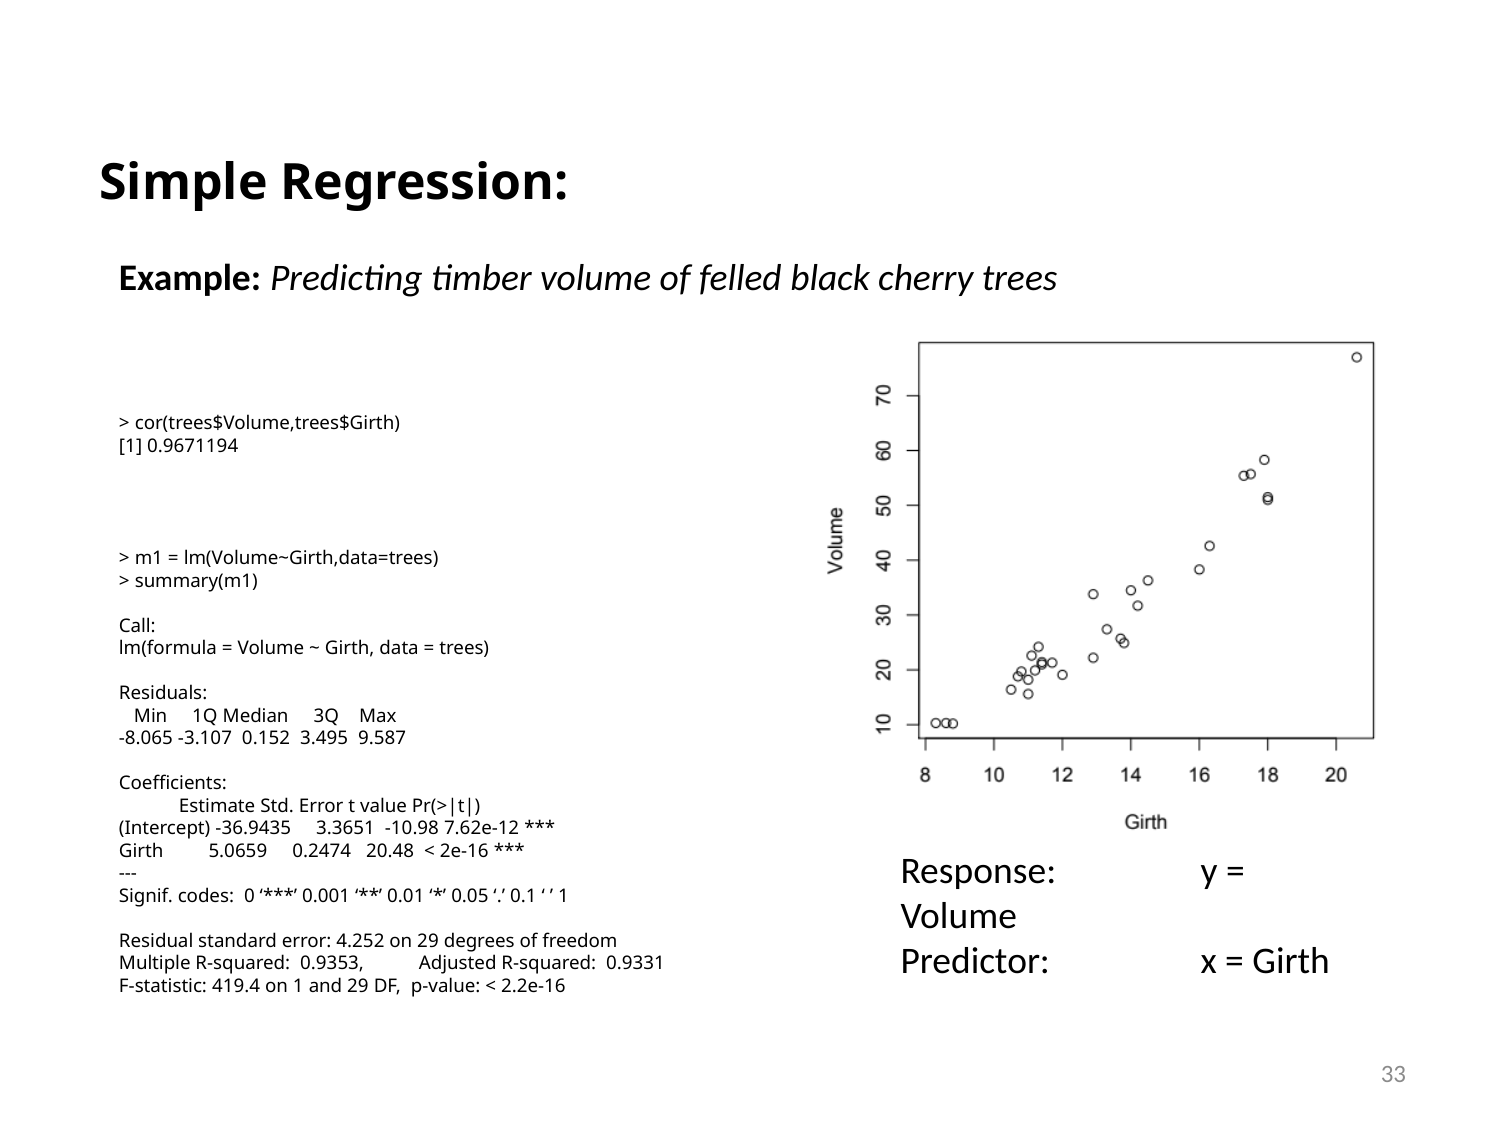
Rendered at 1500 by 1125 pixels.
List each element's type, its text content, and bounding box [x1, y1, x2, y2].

picture [820, 244, 1422, 859]
slide_number 33 [1071, 1042, 1422, 1103]
text_box Example: Predicting timber volume of felled black cherry trees [104, 245, 818, 305]
text_box Response: y = Volume Predictor: x = Girth [885, 868, 1358, 1079]
text_box Simple Regression: [84, 141, 1451, 297]
text_box > cor(trees$Volume,trees$Girth) [1] 0.9671194 > m1 = lm(Volume~Girth,data=trees) > summary(m1) Call: lm(formula = Volume ~ Girth, data = trees) Residuals: Min 1Q Median 3Q Max -8.065 -3.107 0.152 3.495 9.587 Coefficients: Estimate Std. Error t value Pr(>|t|) (Intercept) -36.9435 3.3651 -10.98 7.62e-12 *** Girth 5.0659 0.2474 20.48 < 2e-16 *** --- Signif. codes: 0 ‘***’ 0.001 ‘**’ 0.01 ‘*’ 0.05 ‘.’ 0.1 ‘ ’ 1 Residual standard error: 4.252 on 29 degrees of freedom Multiple R-squared: 0.9353, Adjusted R-squared: 0.9331 F-statistic: 419.4 on 1 and 29 DF, p-value: < 2.2e-16 [104, 403, 885, 1004]
